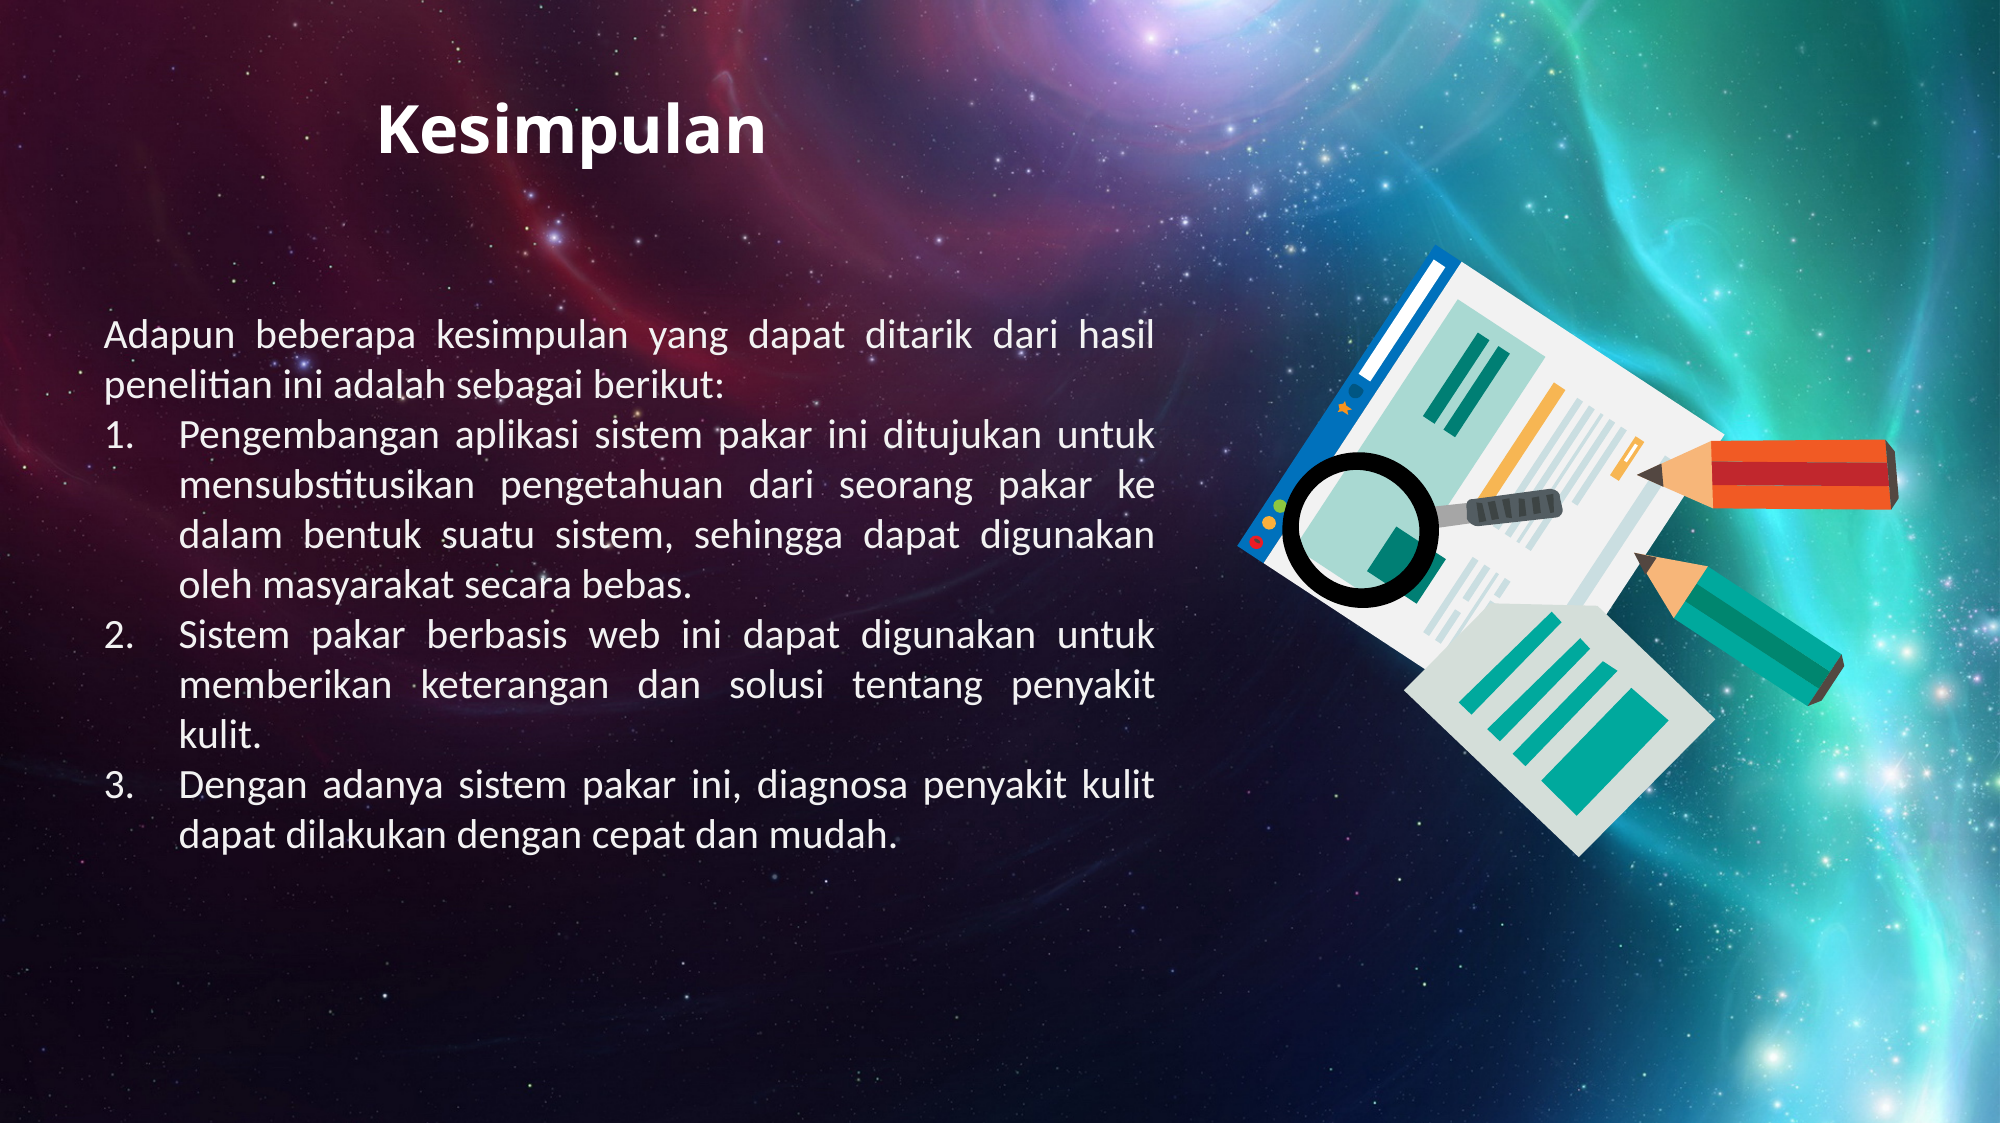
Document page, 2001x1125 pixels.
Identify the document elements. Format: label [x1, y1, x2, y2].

picture [0, 0, 2000, 1123]
text_box [1320, 261, 1838, 835]
